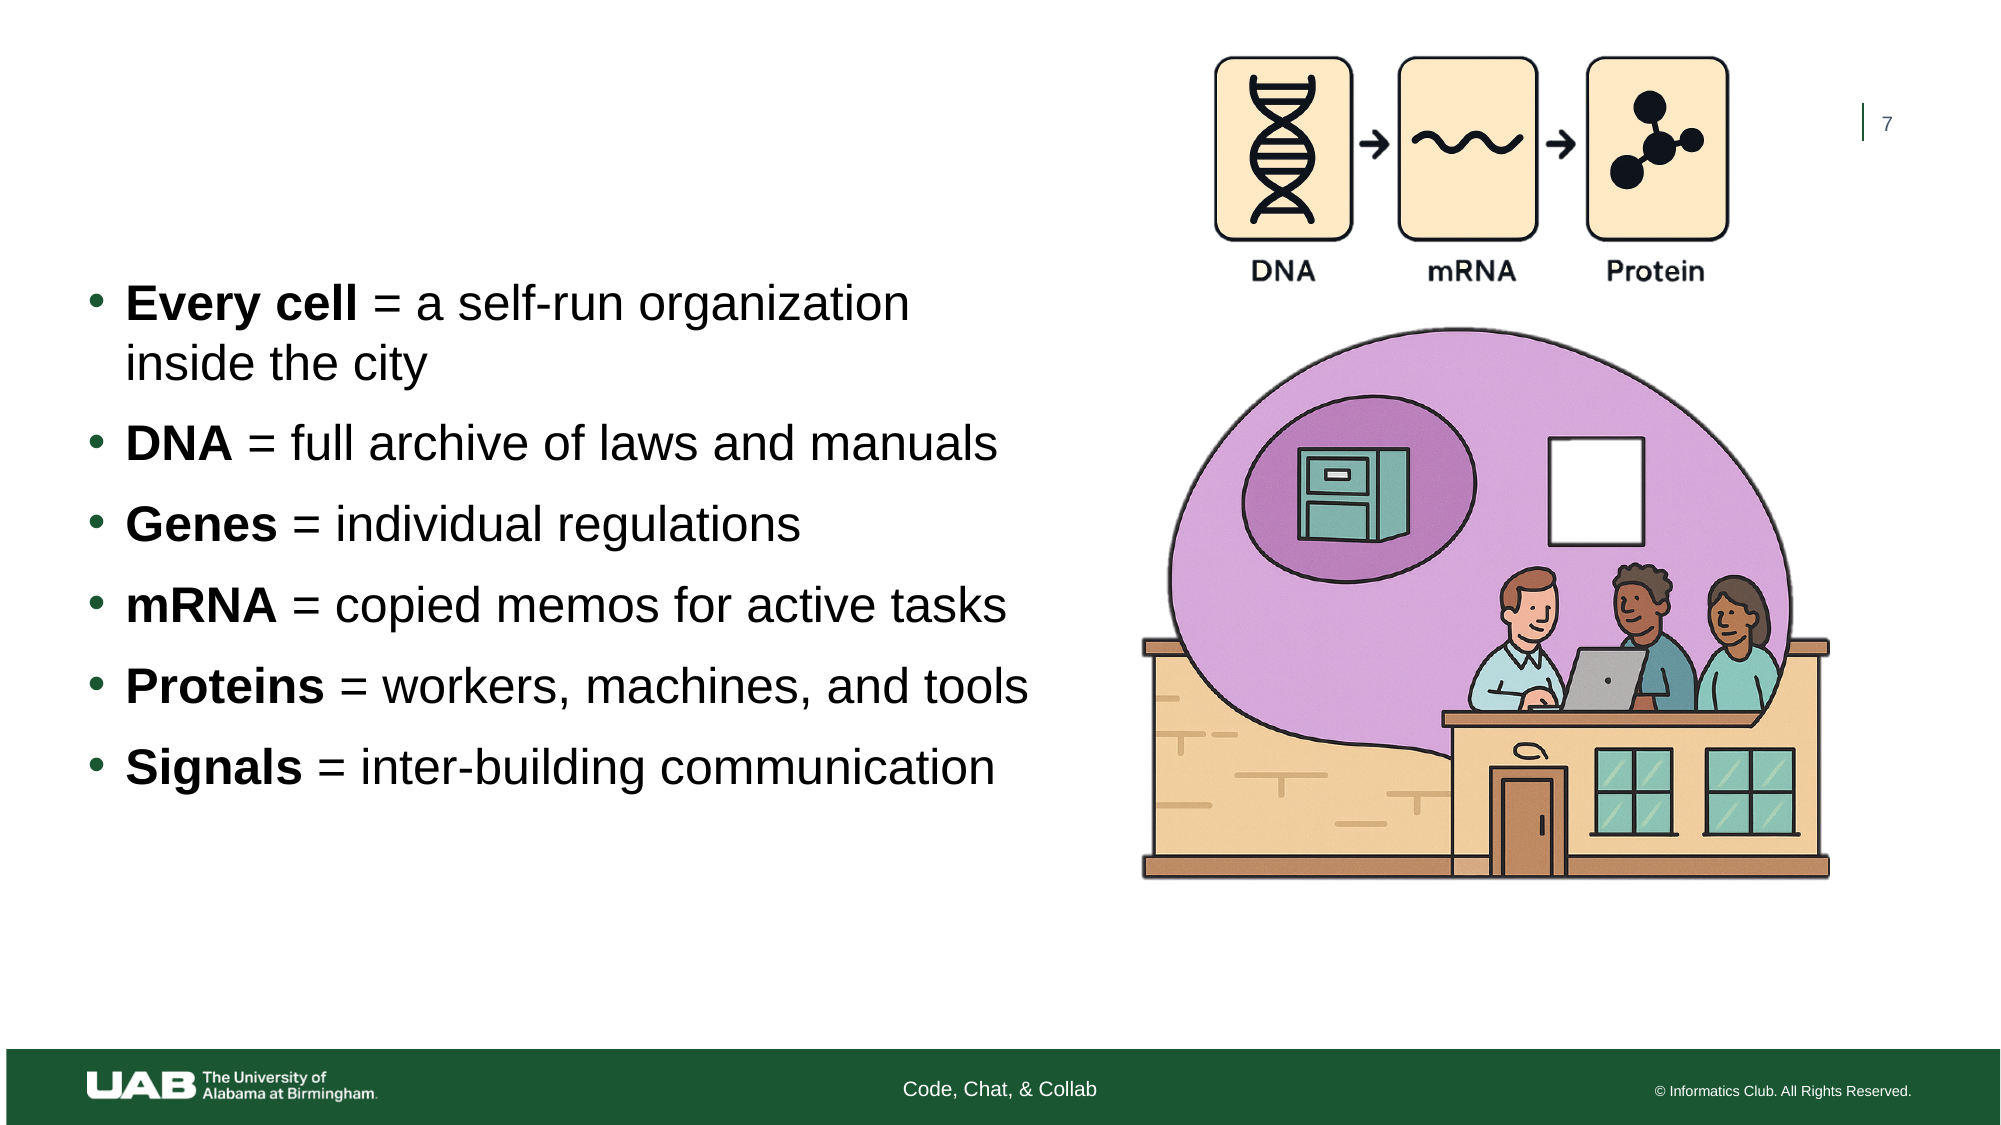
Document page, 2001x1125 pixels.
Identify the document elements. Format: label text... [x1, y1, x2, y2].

picture [87, 1071, 378, 1125]
picture [1079, 0, 1873, 997]
list Every cell = a self-run organization inside the city DNA = full archive of laws and manuals Genes = individual regulations mRNA = copied memos for active tasks Proteins = workers, machines, and tools Signals = inter-building communication [87, 270, 1040, 984]
slide_number 7 [1881, 93, 1932, 154]
